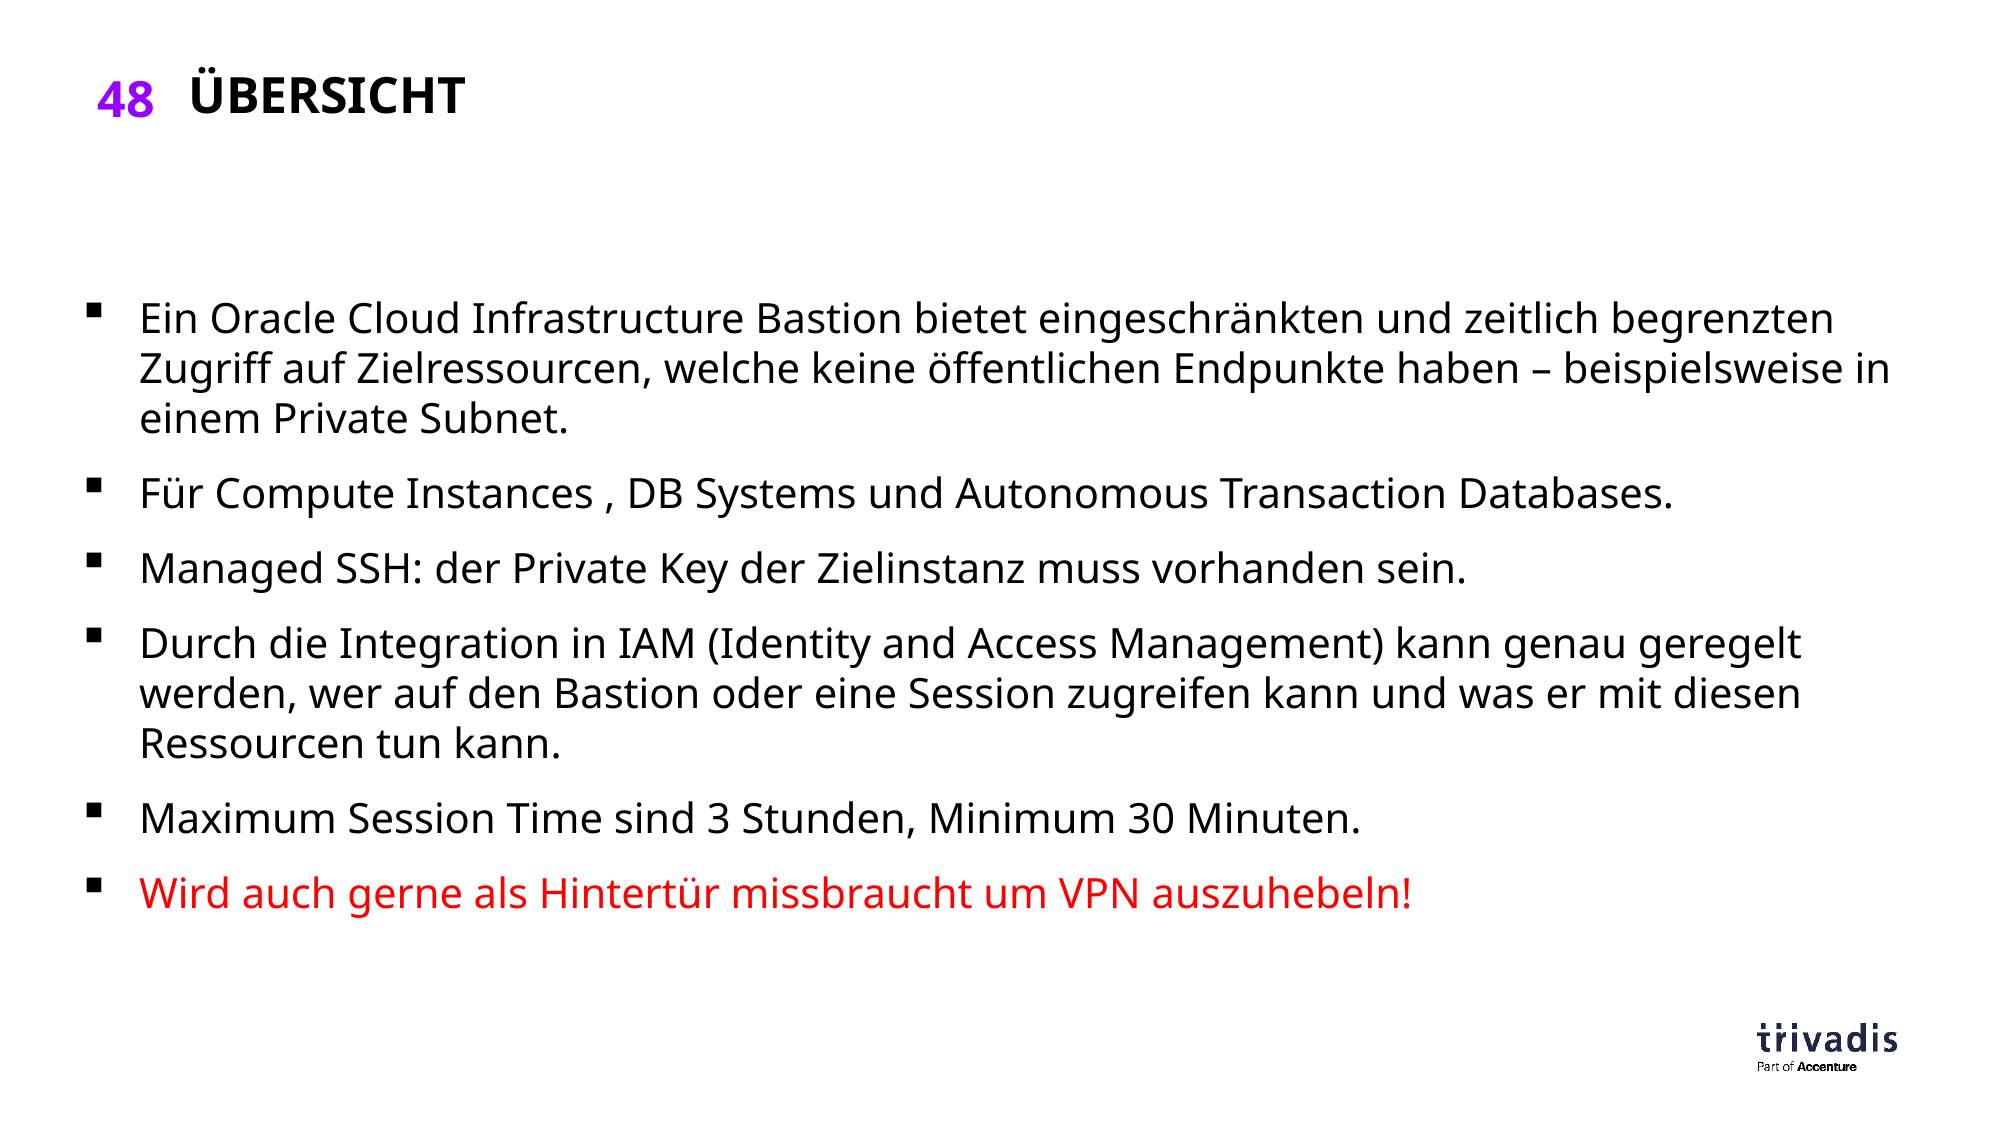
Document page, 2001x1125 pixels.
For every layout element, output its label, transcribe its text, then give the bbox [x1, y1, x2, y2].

title übersicht [170, 63, 1933, 136]
picture [1757, 1062, 1897, 1071]
list Ein Oracle Cloud Infrastructure Bastion bietet eingeschränkten und zeitlich begrenzten Zugriff auf Zielressourcen, welche keine öffentlichen Endpunkte haben – beispielsweise in einem Private Subnet. Für Compute Instances , DB Systems und Autonomous Transaction Databases. Managed SSH: der Private Key der Zielinstanz muss vorhanden sein. Durch die Integration in IAM (Identity and Access Management) kann genau geregelt werden, wer auf den Bastion oder eine Session zugreifen kann und was er mit diesen Ressourcen tun kann. Maximum Session Time sind 3 Stunden, Minimum 30 Minuten. Wird auch gerne als Hintertür missbraucht um VPN auszuhebeln! [65, 284, 1933, 1062]
